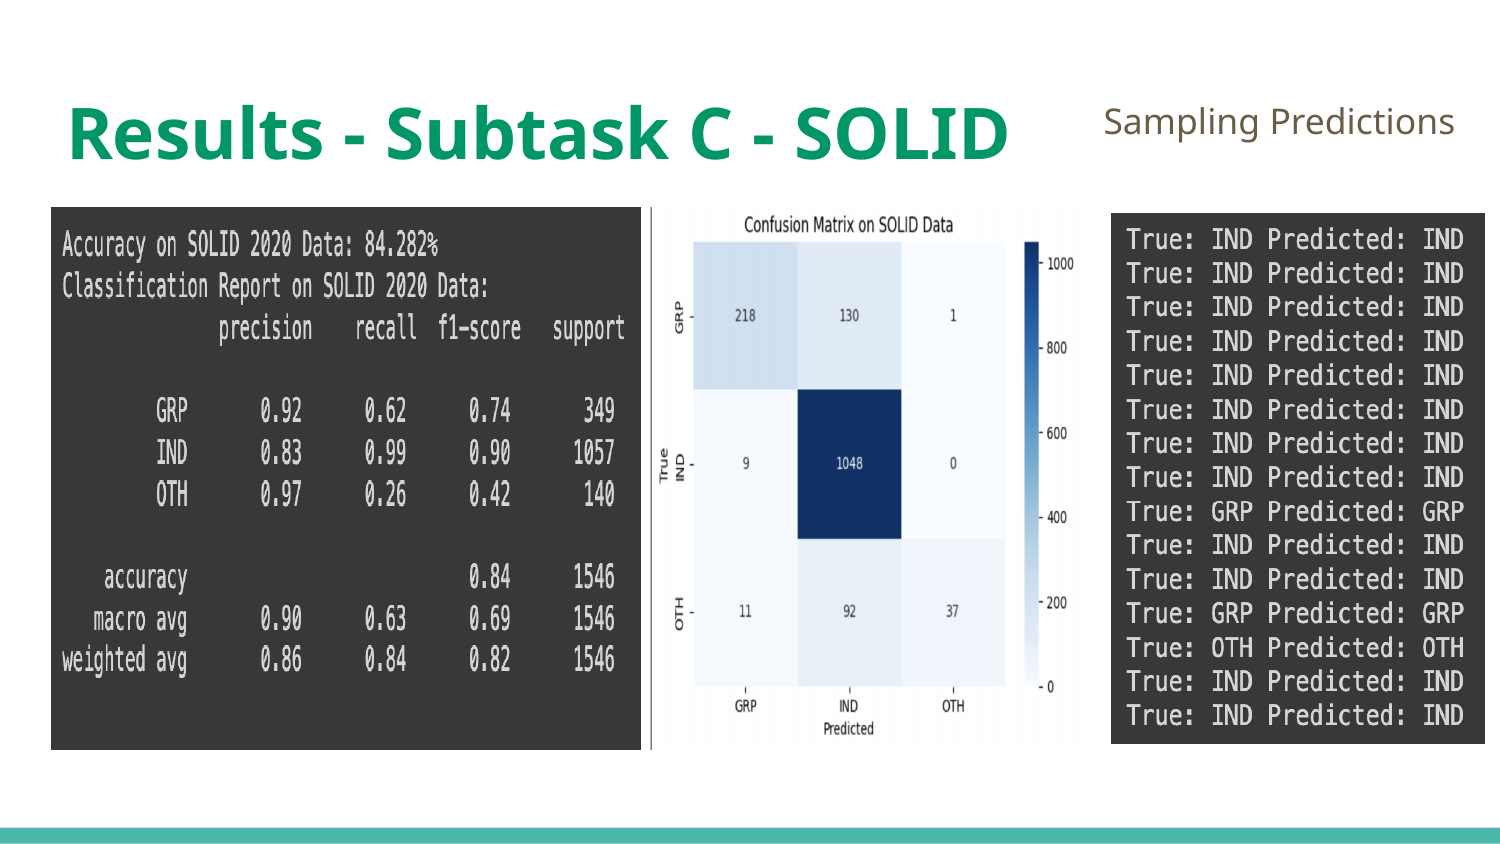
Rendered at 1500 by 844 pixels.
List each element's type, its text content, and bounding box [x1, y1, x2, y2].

title Results - Subtask C - SOLID [51, 72, 1449, 189]
text_box Sampling Predictions [1088, 84, 1477, 151]
picture [650, 207, 1081, 750]
picture [50, 207, 641, 750]
picture [1111, 212, 1485, 745]
